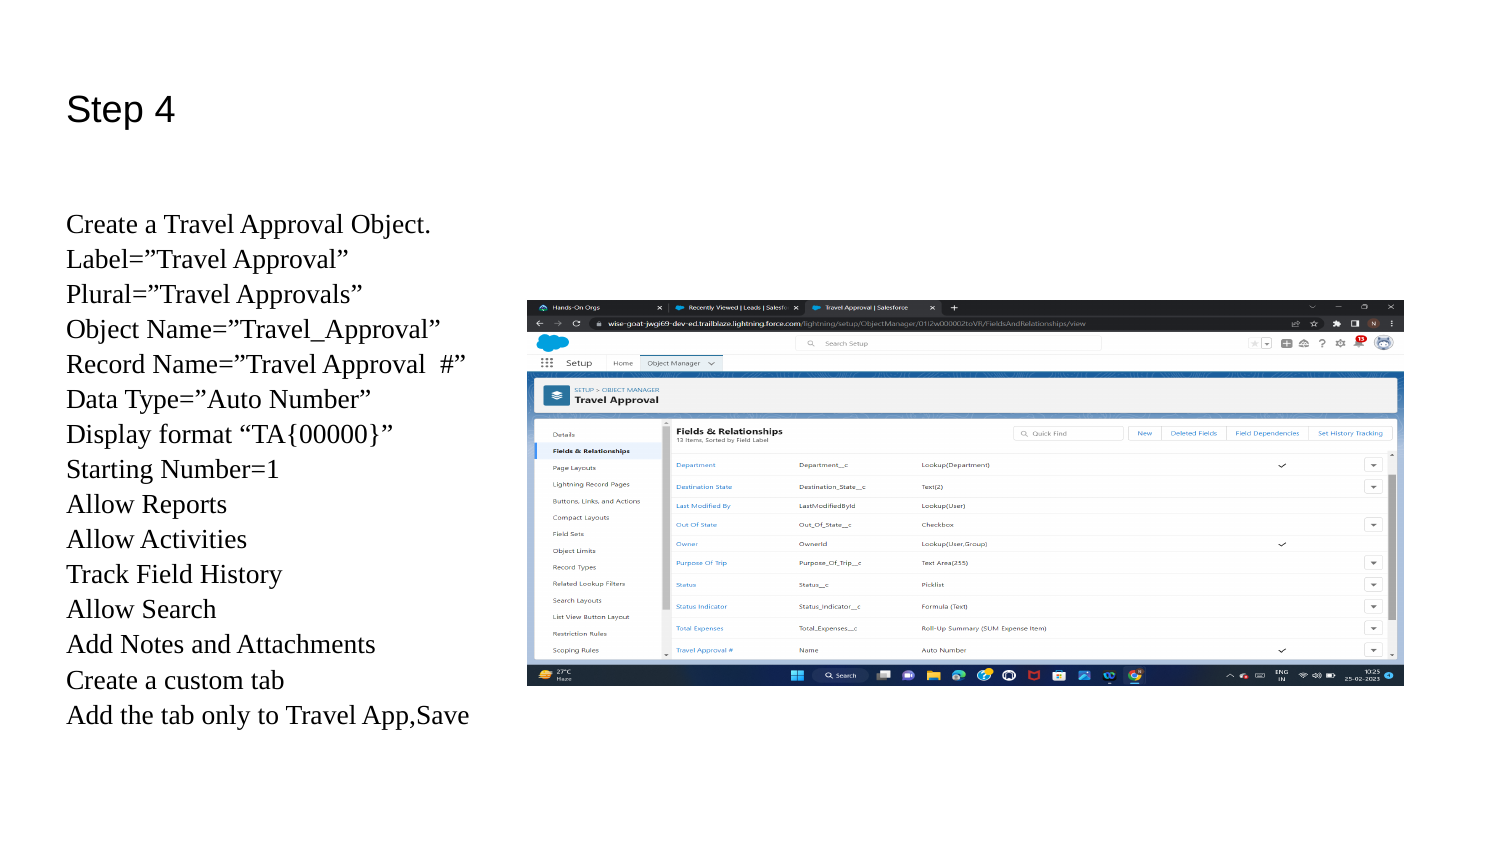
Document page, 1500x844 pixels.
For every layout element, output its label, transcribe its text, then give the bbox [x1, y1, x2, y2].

list Create a Travel Approval Object. Label=”Travel Approval” Plural=”Travel Approvals” Object Name=”Travel_Approval” Record Name=”Travel Approval #” Data Type=”Auto Number” Display format “TA{00000}” Starting Number=1 Allow Reports Allow Activities Track Field History Allow Search Add Notes and Attachments Create a custom tab Add the tab only to Travel App,Save [51, 189, 1449, 750]
title Step 4 [51, 72, 1449, 167]
picture [527, 299, 1405, 686]
